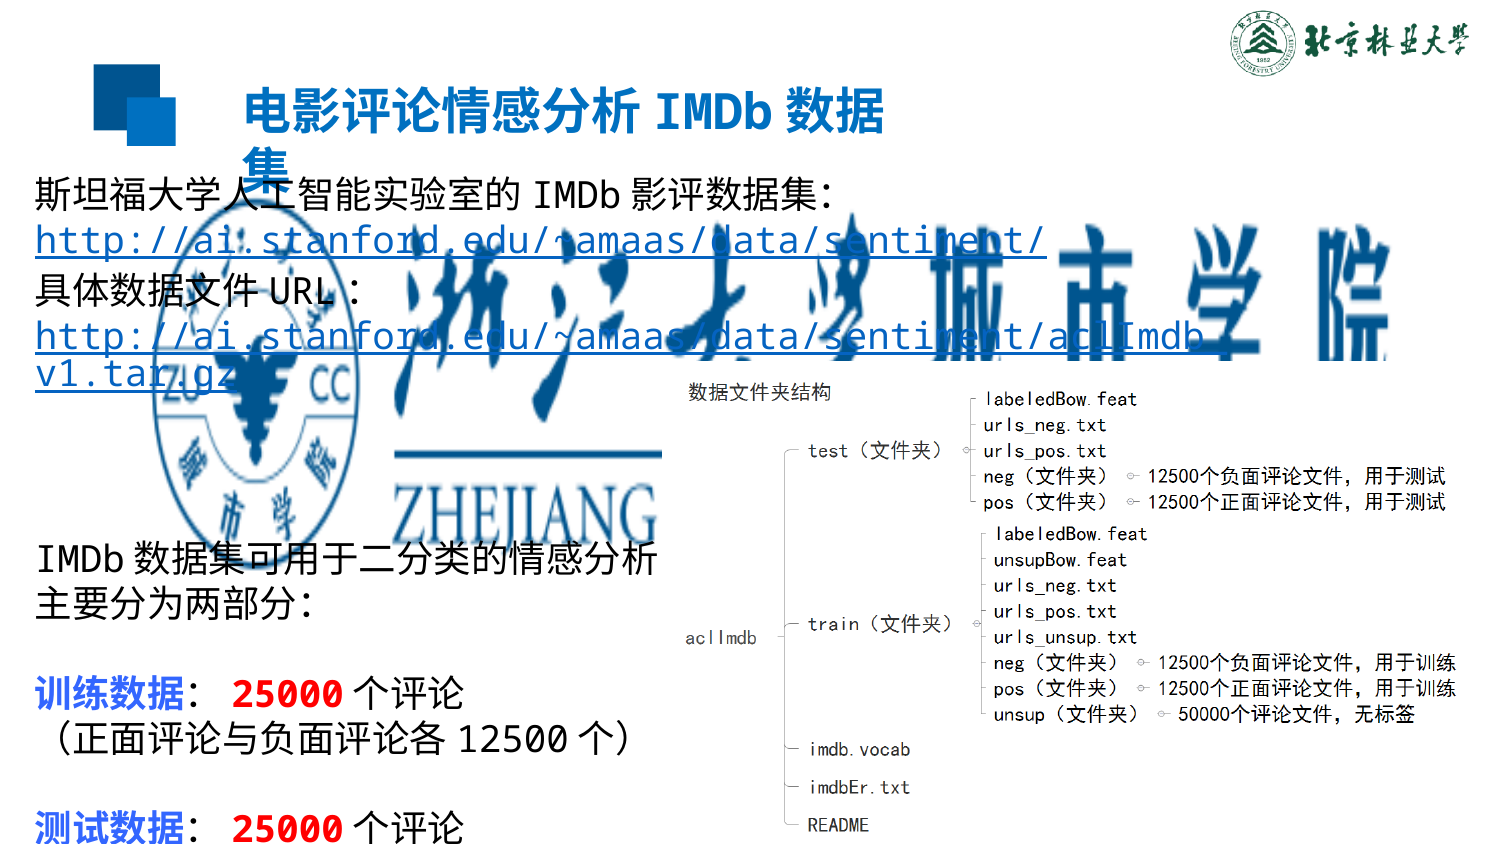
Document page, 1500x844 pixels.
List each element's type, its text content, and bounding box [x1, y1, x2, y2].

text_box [93, 64, 176, 147]
text_box 斯坦福大学人工智能实验室的IMDb影评数据集： http://ai.stanford.edu/~amaas/data/sentiment/ 具体数据文件URL： http://ai.stanford.edu/~amaas/data/sentiment/aclImdb_v1.tar.gz IMDb数据集可用于二分类的情感分析 主要分为两部分： 训练数据：25000个评论 （正面评论与负面评论各12500个） 测试数据：25000个评论 （正面评论与负面评论各12500个） [20, 163, 1264, 844]
text_box 电影评论情感分析IMDb数据集 [226, 72, 925, 163]
picture [0, 0, 1500, 844]
